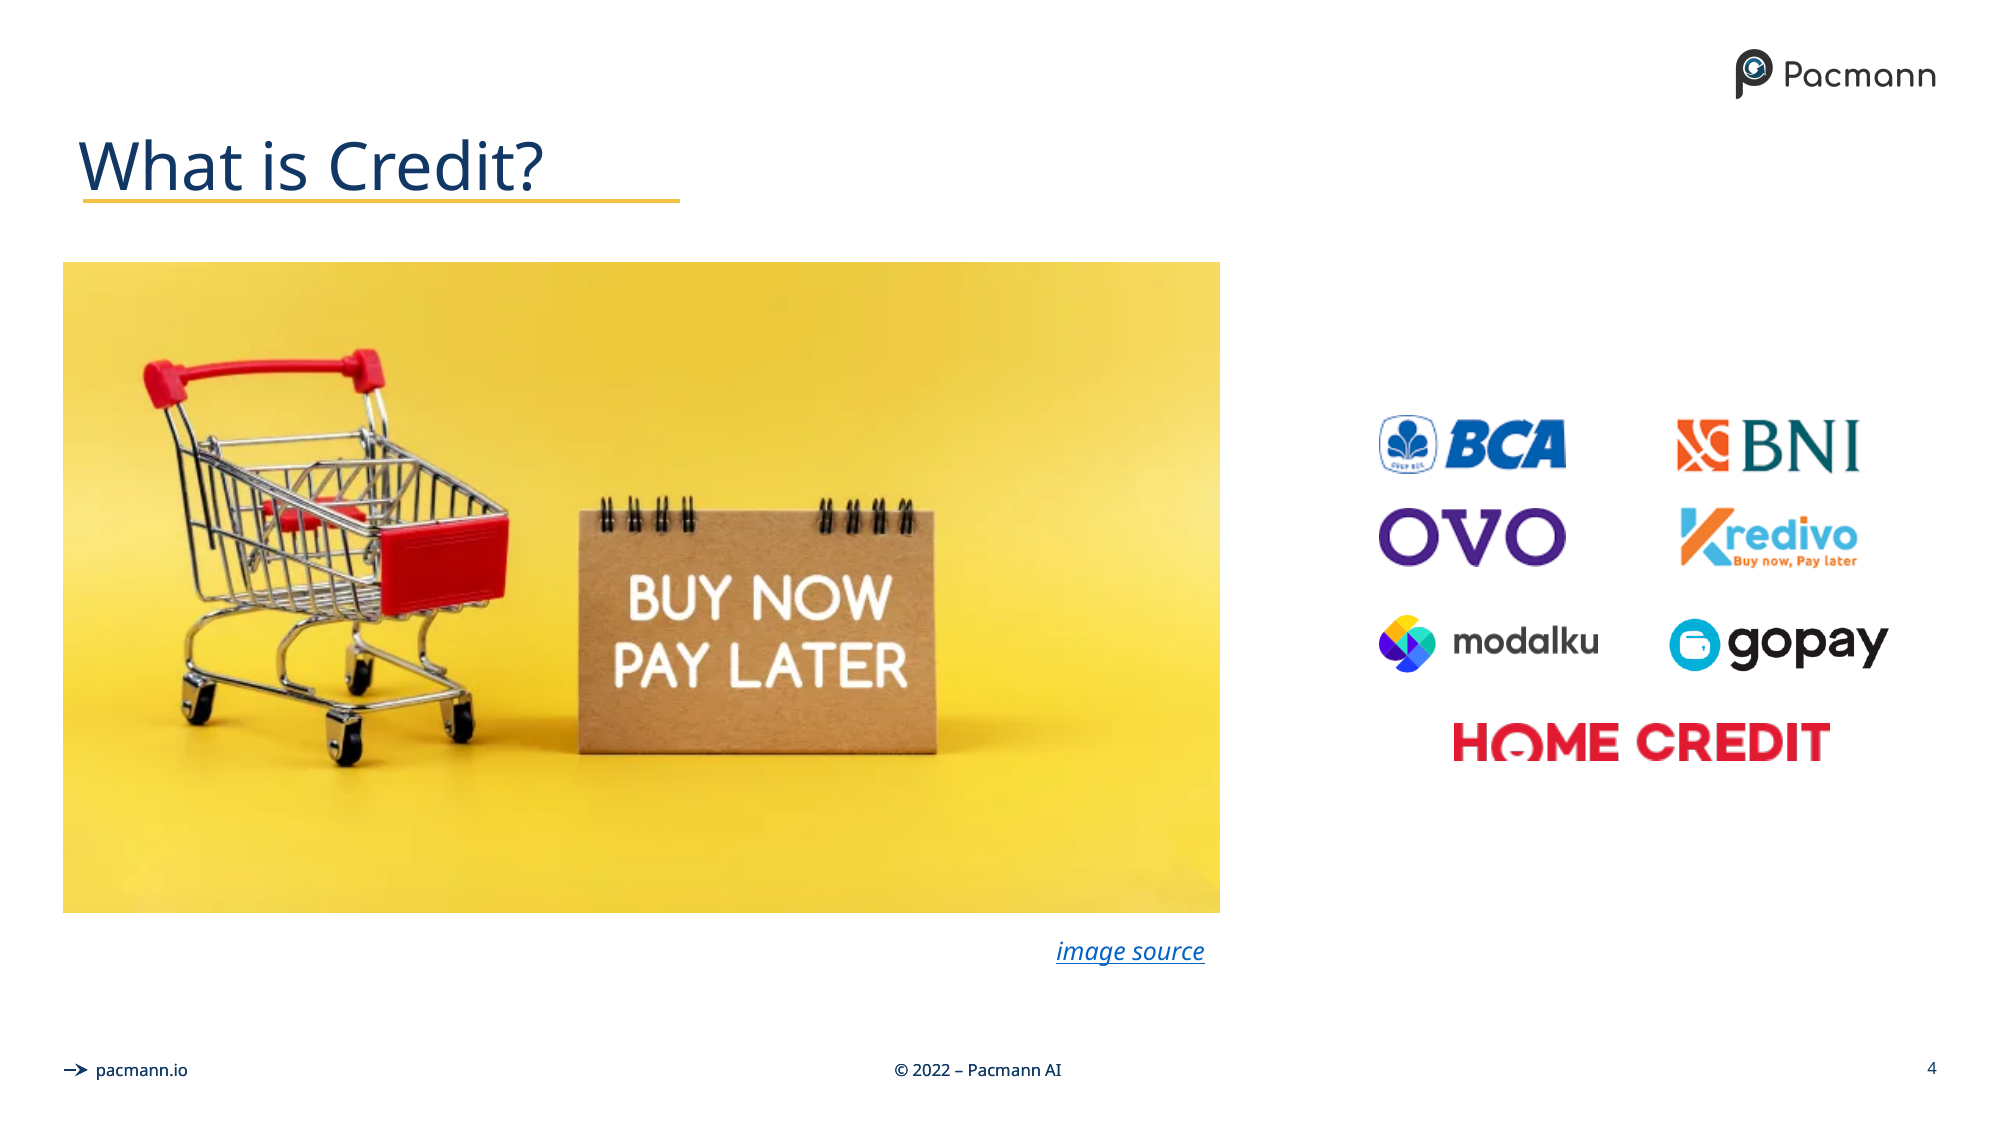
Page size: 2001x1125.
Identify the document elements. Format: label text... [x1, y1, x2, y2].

picture [1378, 508, 1566, 567]
picture [1675, 413, 1862, 476]
title What is Credit? [63, 59, 1952, 278]
picture [1454, 722, 1830, 761]
picture [1668, 617, 1889, 672]
picture [1707, 36, 1966, 112]
picture [1378, 615, 1599, 674]
picture [1680, 631, 1710, 659]
picture [1668, 485, 1869, 590]
picture [1378, 415, 1566, 474]
picture [63, 262, 1221, 913]
text_box image source [634, 921, 1220, 985]
